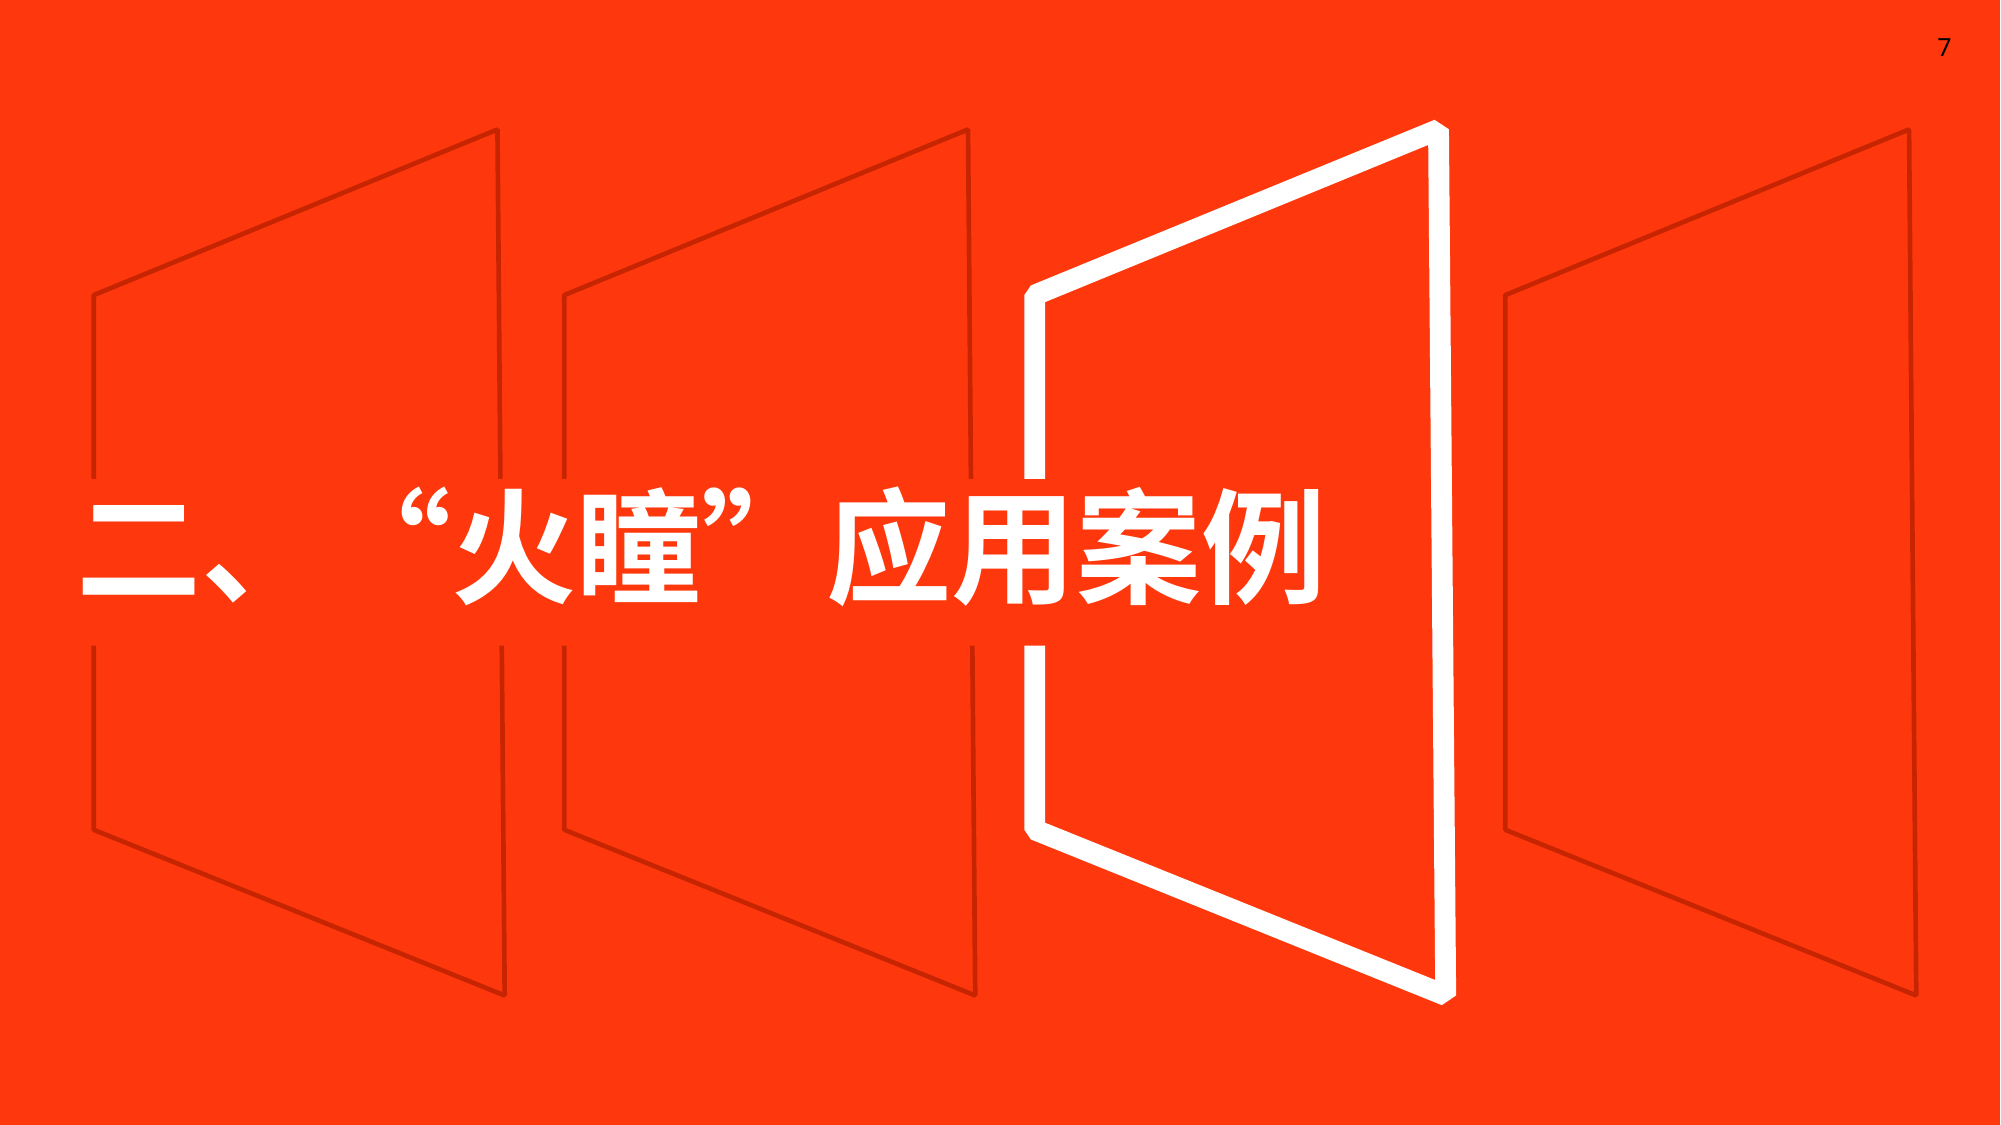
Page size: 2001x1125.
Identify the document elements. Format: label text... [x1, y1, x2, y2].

text_box 7 [1922, 15, 1969, 69]
list 二、“火瞳”应用案例 [16, 479, 1342, 646]
